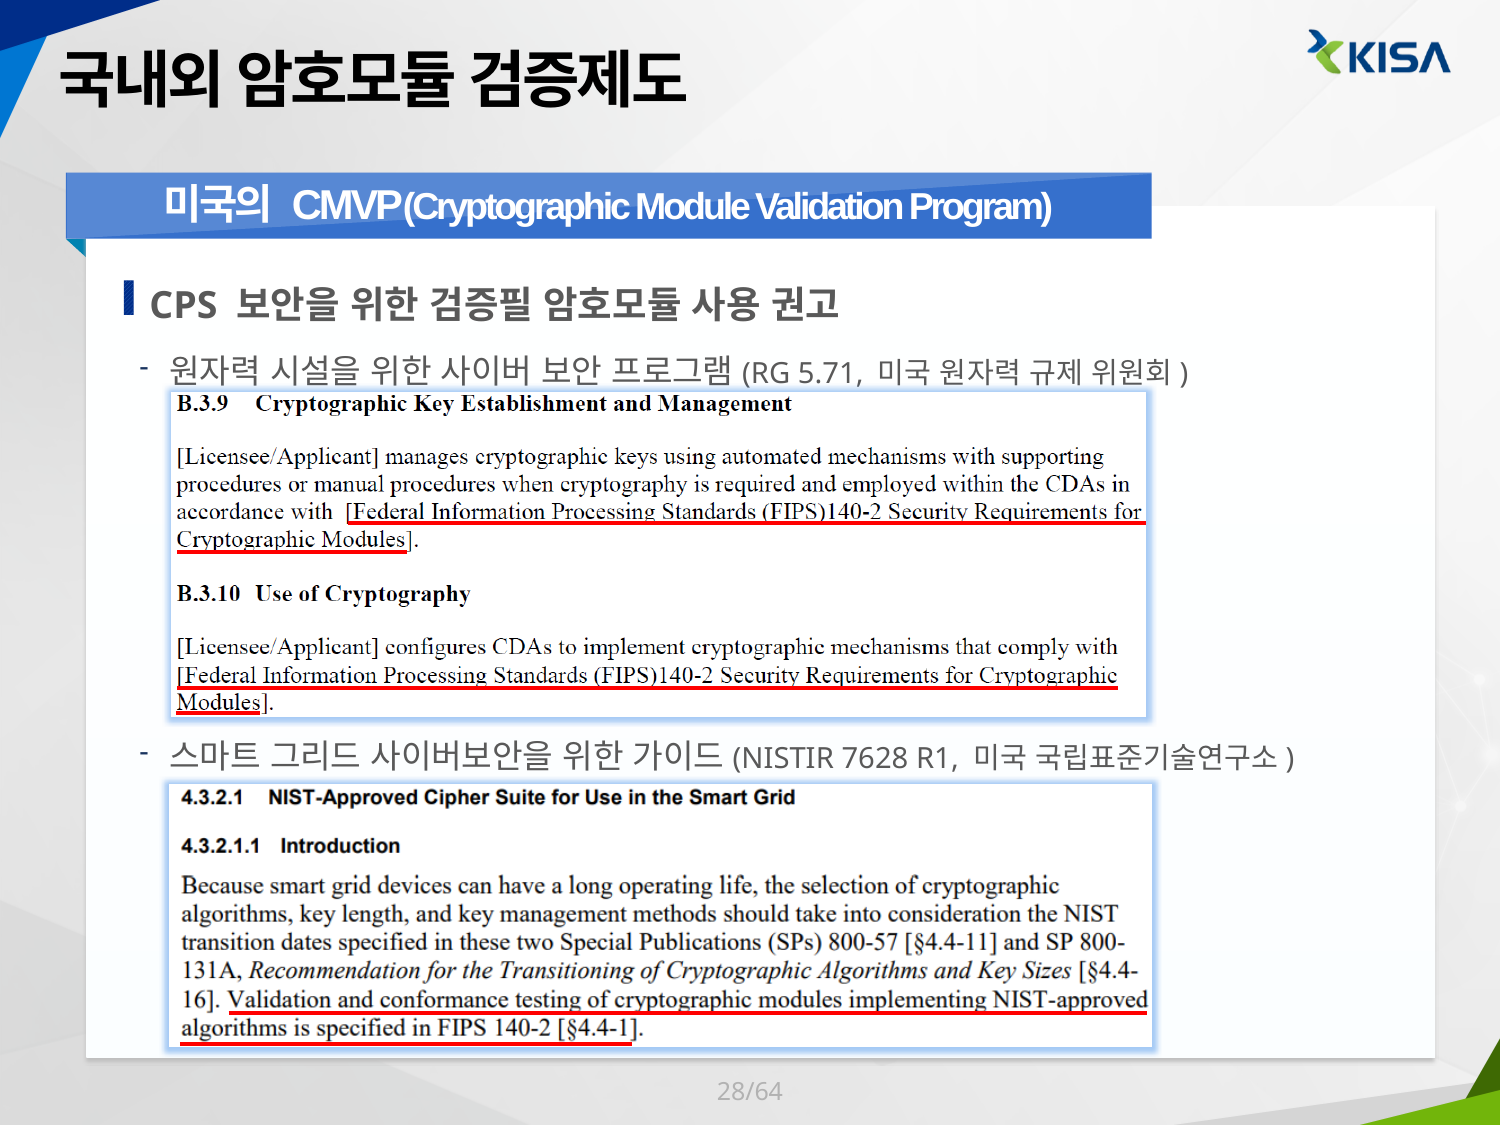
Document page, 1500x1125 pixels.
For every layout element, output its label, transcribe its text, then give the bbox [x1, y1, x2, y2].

slide_number 28/64 [581, 1062, 919, 1123]
text_box [71, 247, 81, 256]
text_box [65, 172, 1173, 239]
text_box CPS 보안을 위한 검증필 암호모듈 사용 권고 원자력 시설을 위한 사이버 보안 프로그램(RG 5.71, 미국 원자력 규제 위원회) 스마트 그리드 사이버보안을 위한 가이드(NISTIR 7628 R1, 미국 국립표준기술연구소) [110, 272, 1415, 775]
text_box [122, 278, 136, 317]
text_box [84, 205, 1437, 1060]
text_box 국내외 암호모듈 검증제도 [35, 32, 507, 119]
picture [0, 0, 1500, 1125]
